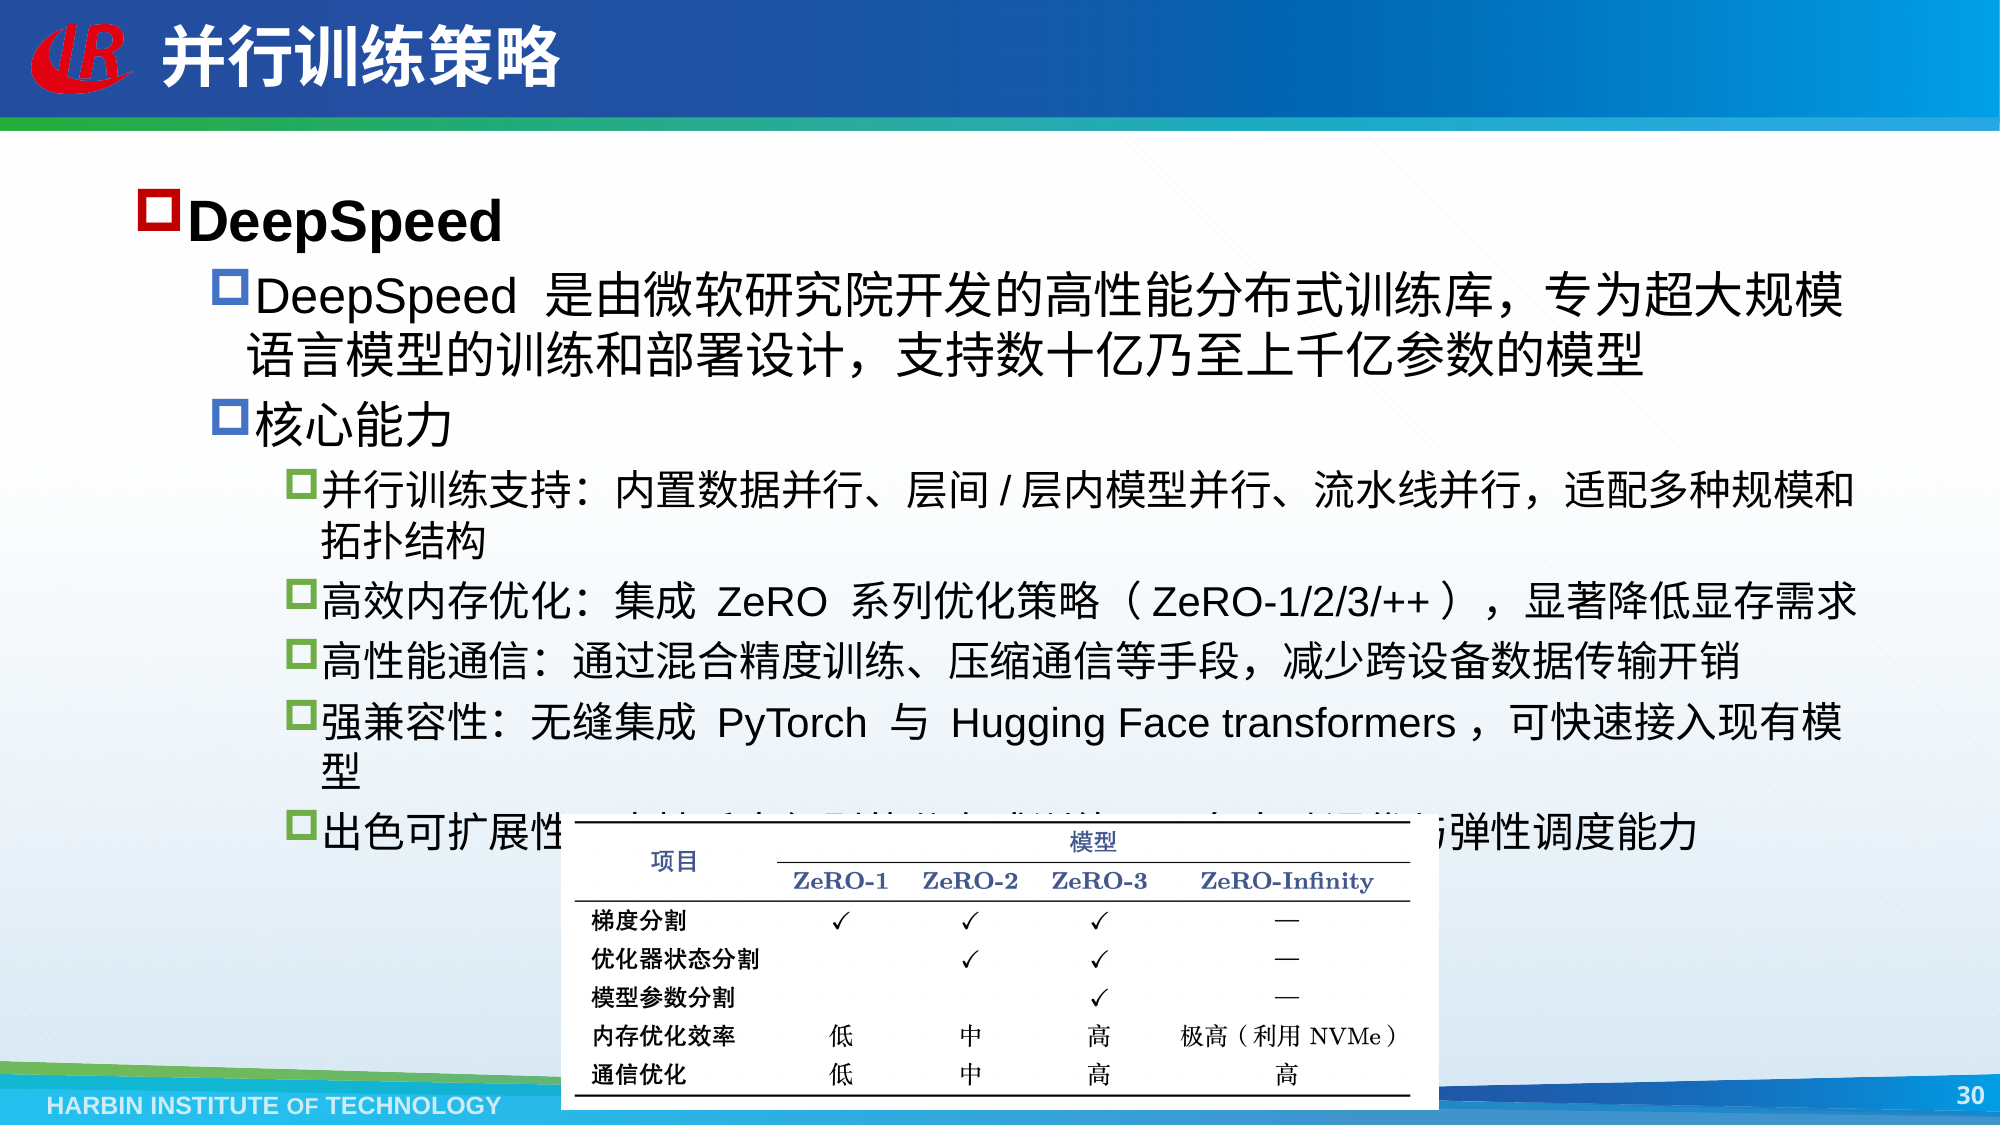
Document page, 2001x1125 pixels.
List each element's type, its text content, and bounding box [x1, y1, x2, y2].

list DeepSpeed DeepSpeed 是由微软研究院开发的高性能分布式训练库，专为超大规模语言模型的训练和部署设计，支持数十亿乃至上千亿参数的模型 核心能力 并行训练支持：内置数据并行、层间/层内模型并行、流水线并行，适配多种规模和拓扑结构 高效内存优化：集成 ZeRO 系列优化策略（ZeRO-1/2/3/++），显著降低显存需求 高性能通信：通过混合精度训练、压缩通信等手段，减少跨设备数据传输开销 强兼容性：无缝集成 PyTorch 与 Hugging Face transformers，可快速接入现有模型 出色可扩展性：支持千卡级别的分布式训练，具备自动调优与弹性调度能力 [118, 175, 1890, 1047]
slide_number 30 [1623, 1072, 2000, 1110]
picture [0, 0, 2000, 131]
title 并行训练策略 [145, 16, 1035, 96]
picture [0, 814, 2000, 1125]
footer HARBIN INSTITUTE OF TECHNOLOGY [31, 1081, 843, 1125]
